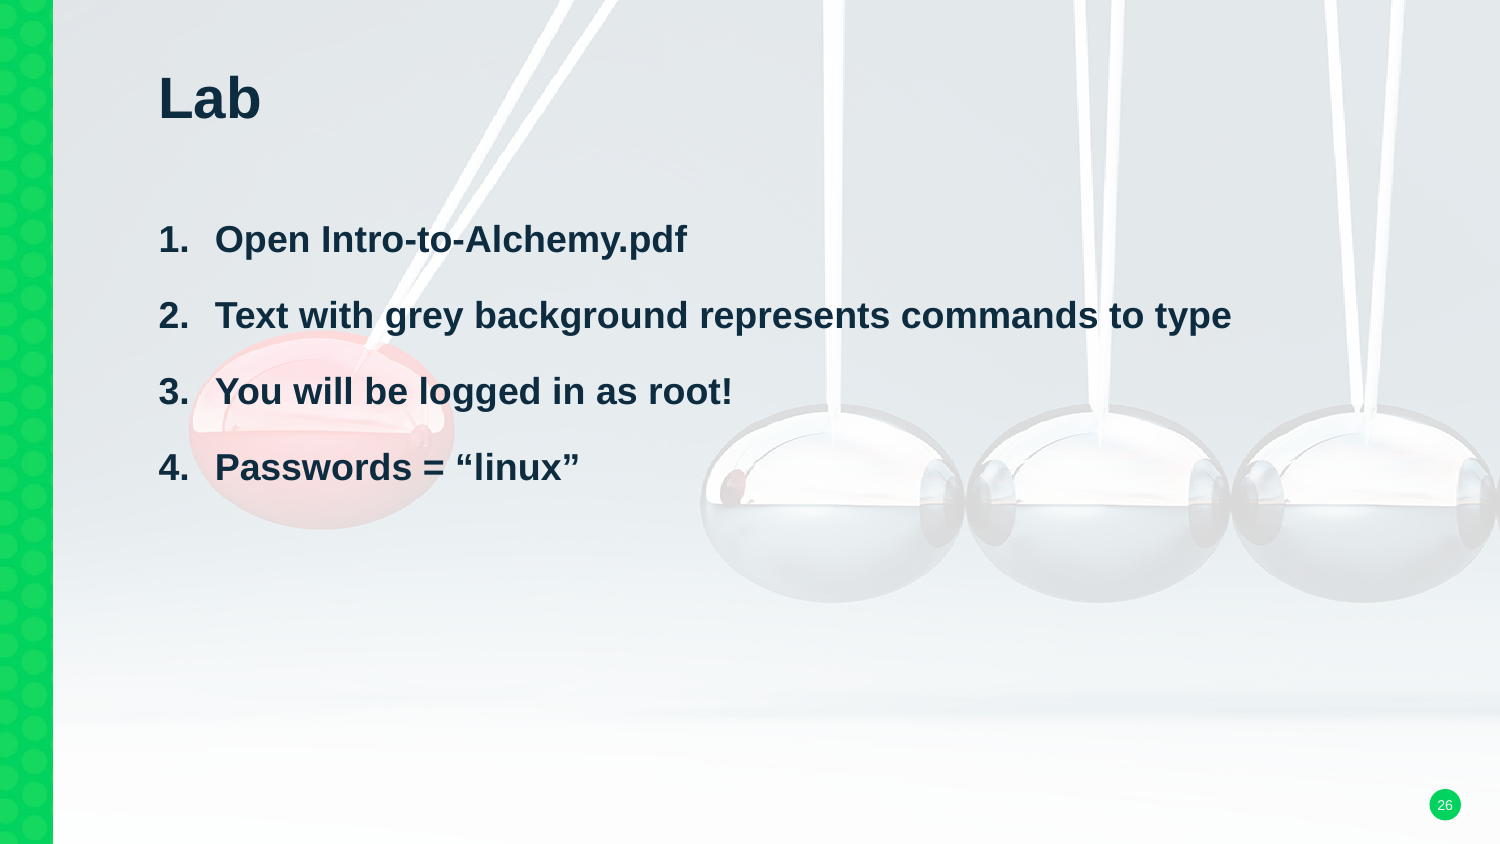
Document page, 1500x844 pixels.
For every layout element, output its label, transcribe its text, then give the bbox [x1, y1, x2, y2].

picture [0, 0, 53, 844]
title Lab [143, 56, 1451, 153]
list Open Intro-to-Alchemy.pdf Text with grey background represents commands to type You will be logged in as root! Passwords = “linux” [143, 184, 1451, 766]
